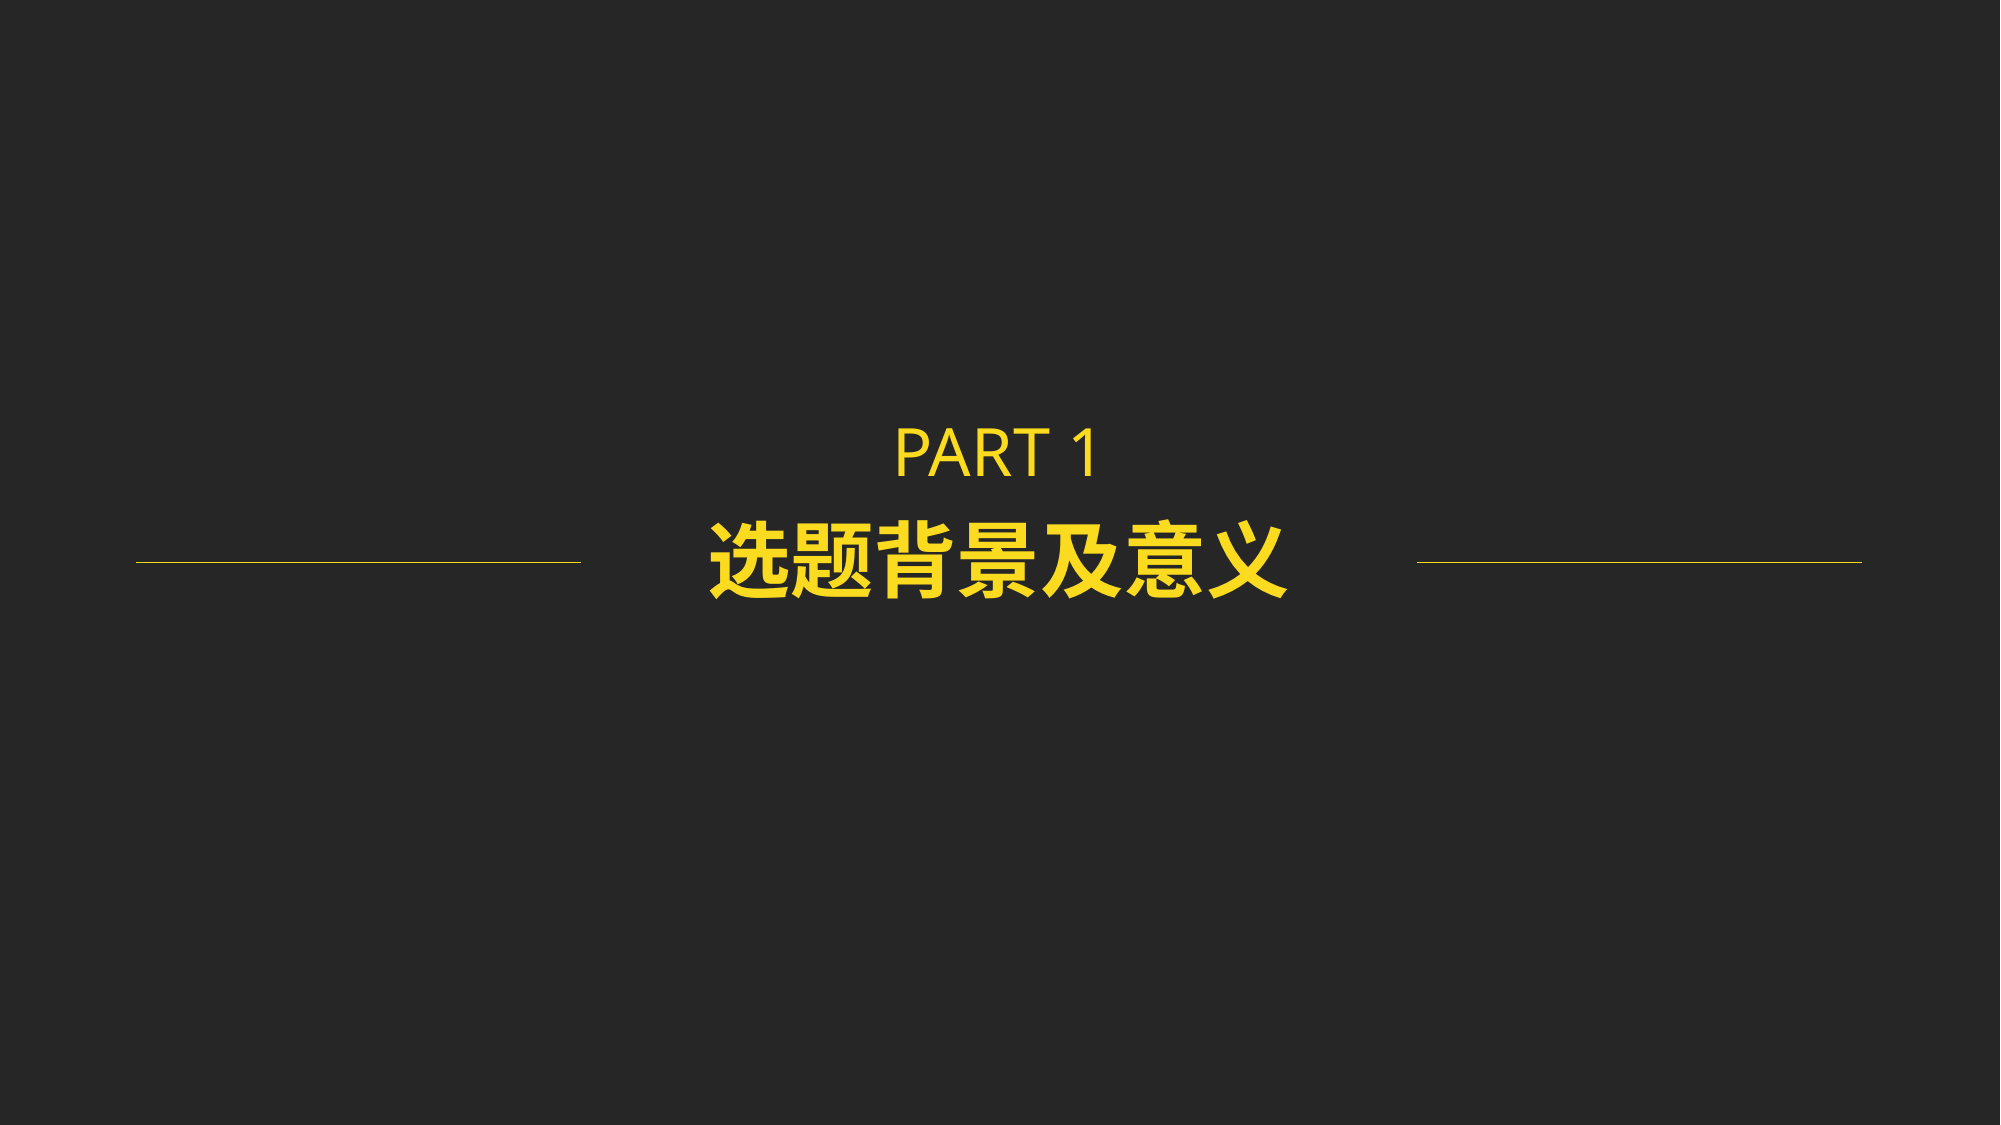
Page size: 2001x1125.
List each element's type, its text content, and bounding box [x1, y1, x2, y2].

list 选题背景及意义 [580, 513, 1418, 613]
list PART 1 [580, 411, 1418, 513]
